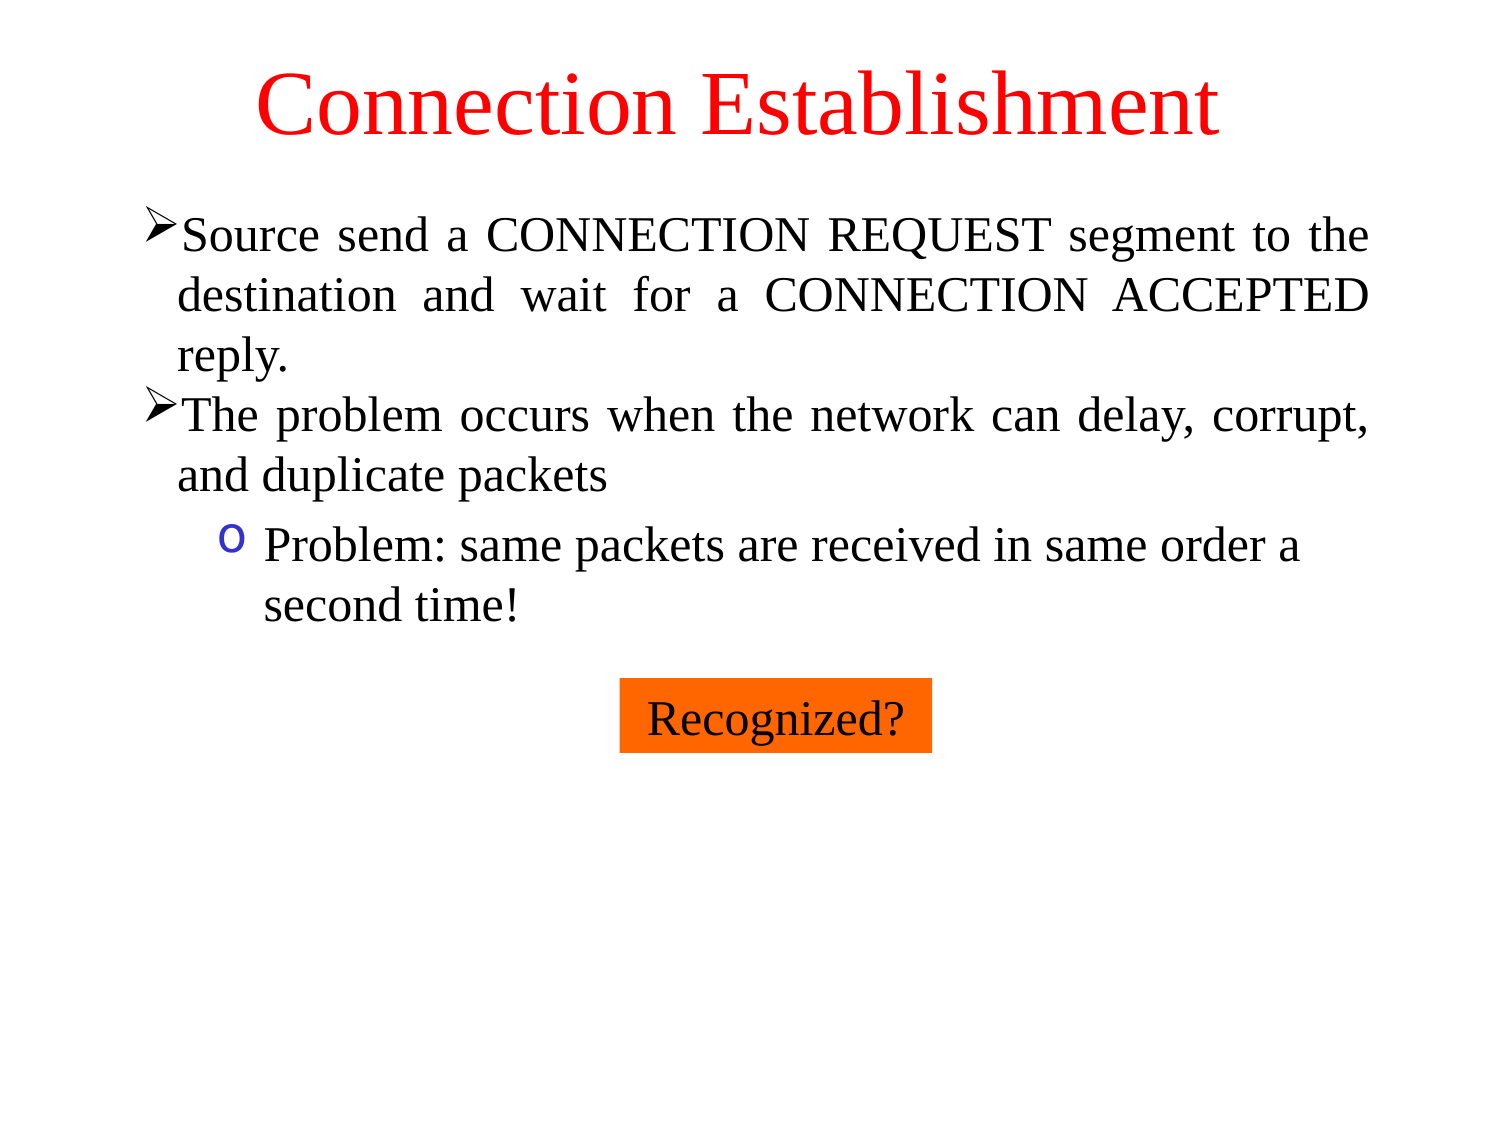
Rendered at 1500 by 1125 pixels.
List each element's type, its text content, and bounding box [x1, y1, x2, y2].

title Connection Establishment [0, 59, 1500, 137]
text_box Recognized? [619, 678, 933, 753]
text_box Source send a CONNECTION REQUEST segment to the destination and wait for a CONNECTION ACCEPTED reply. The problem occurs when the network can delay, corrupt, and duplicate packets Problem: same packets are received in same order a second time! [126, 193, 1385, 699]
